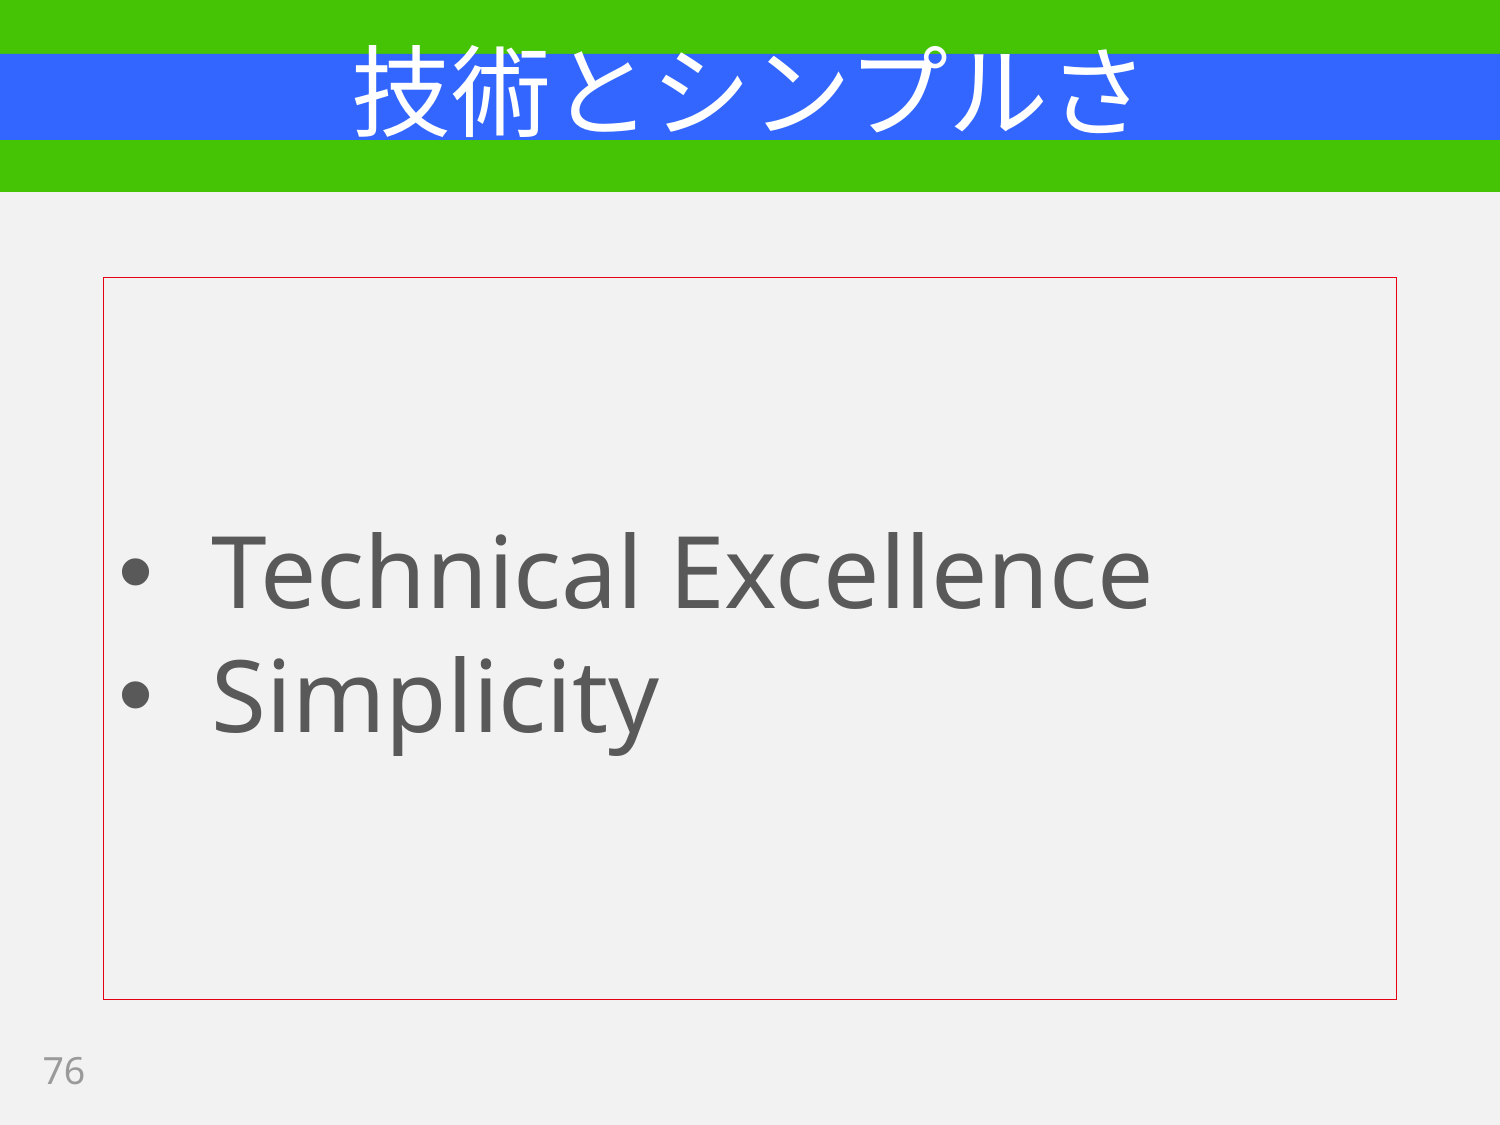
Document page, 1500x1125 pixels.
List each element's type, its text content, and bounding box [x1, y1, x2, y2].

slide_number 76 [27, 1042, 146, 1102]
title 技術とシンプルさ [0, 53, 1500, 140]
list Technical Excellence Simplicity [103, 277, 1397, 1000]
